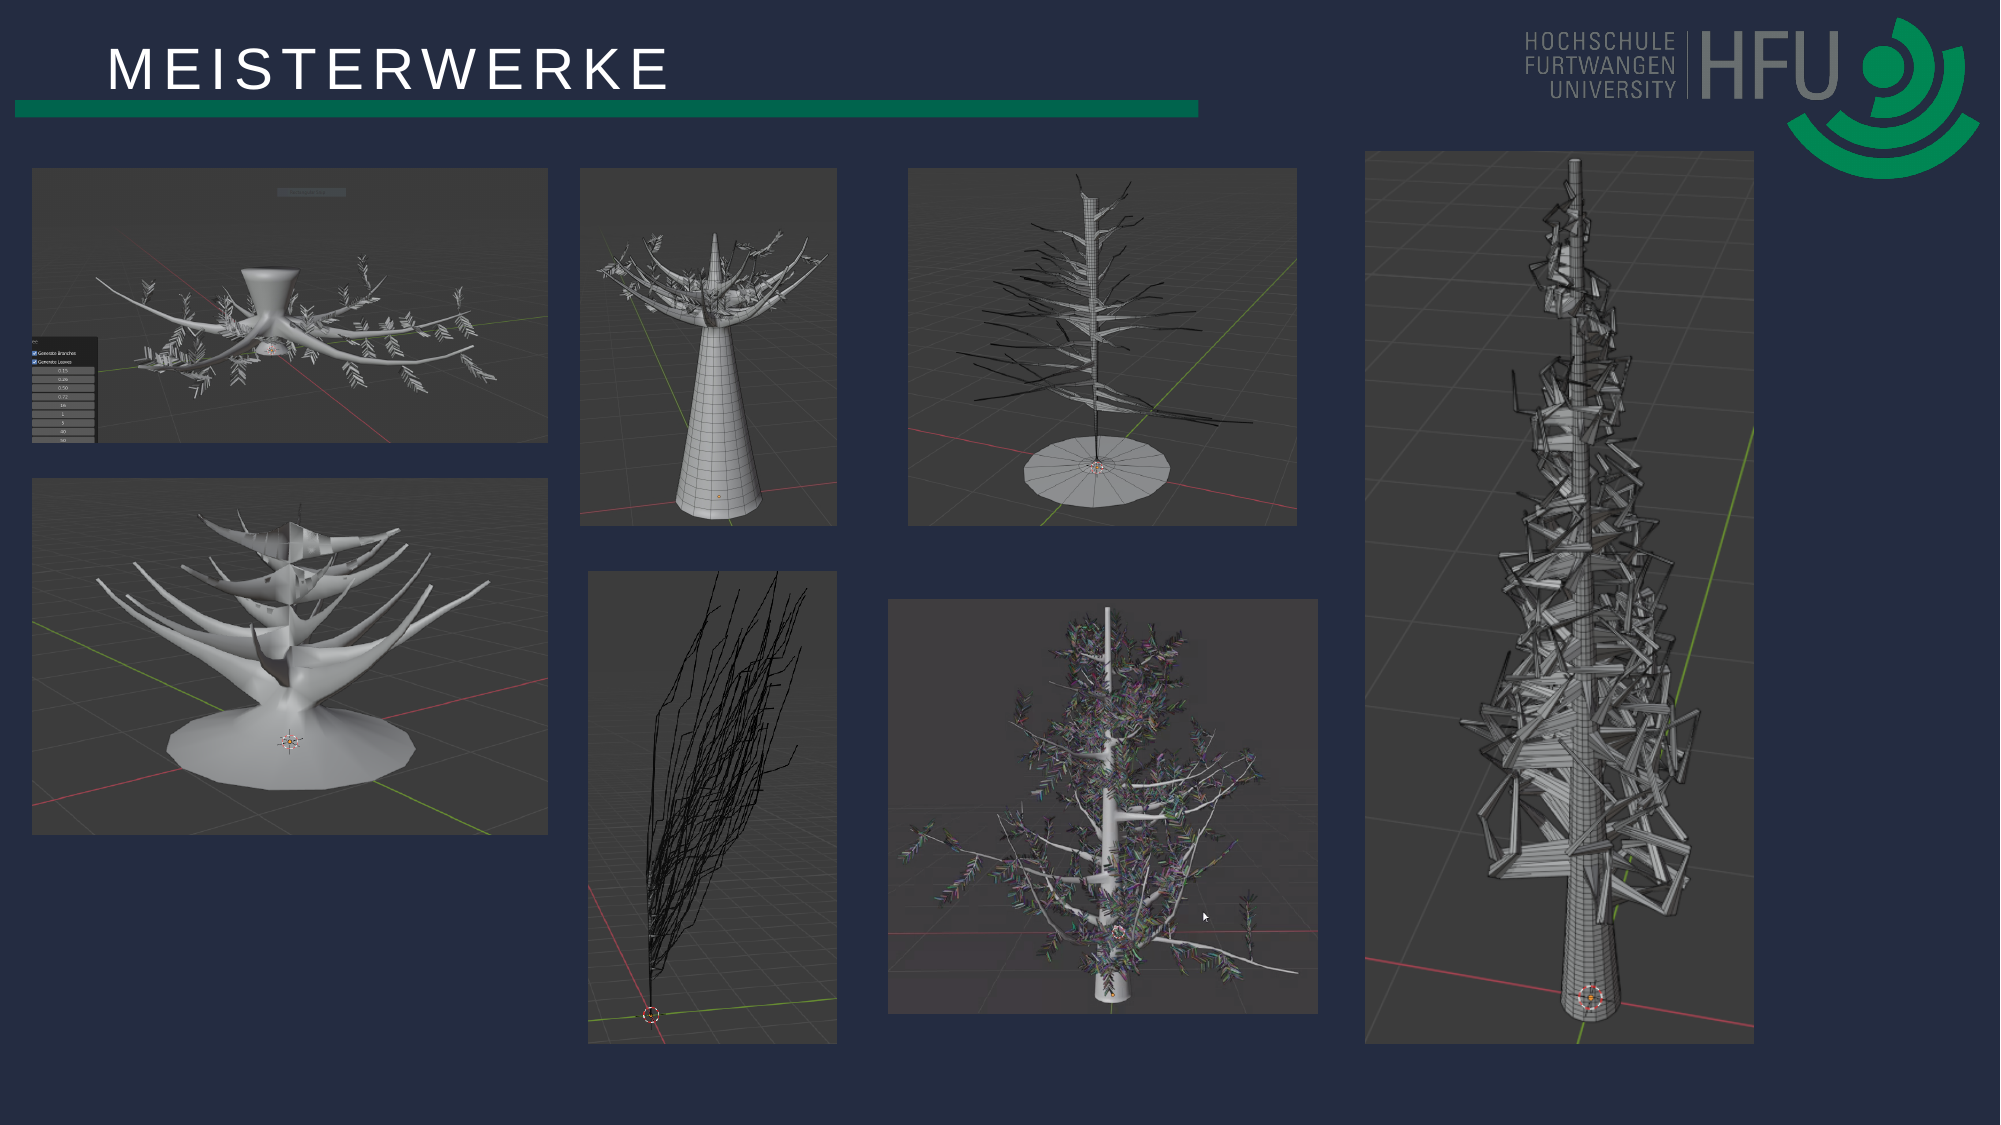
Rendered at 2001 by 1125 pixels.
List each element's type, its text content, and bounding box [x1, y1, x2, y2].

text_box MeisterWerke [106, 0, 1450, 133]
picture [580, 167, 838, 526]
text_box [14, 99, 1199, 118]
picture [32, 477, 548, 836]
picture [887, 599, 1319, 1014]
picture [1365, 12, 1986, 1044]
picture [587, 571, 837, 1044]
picture [32, 167, 548, 443]
picture [908, 167, 1297, 526]
